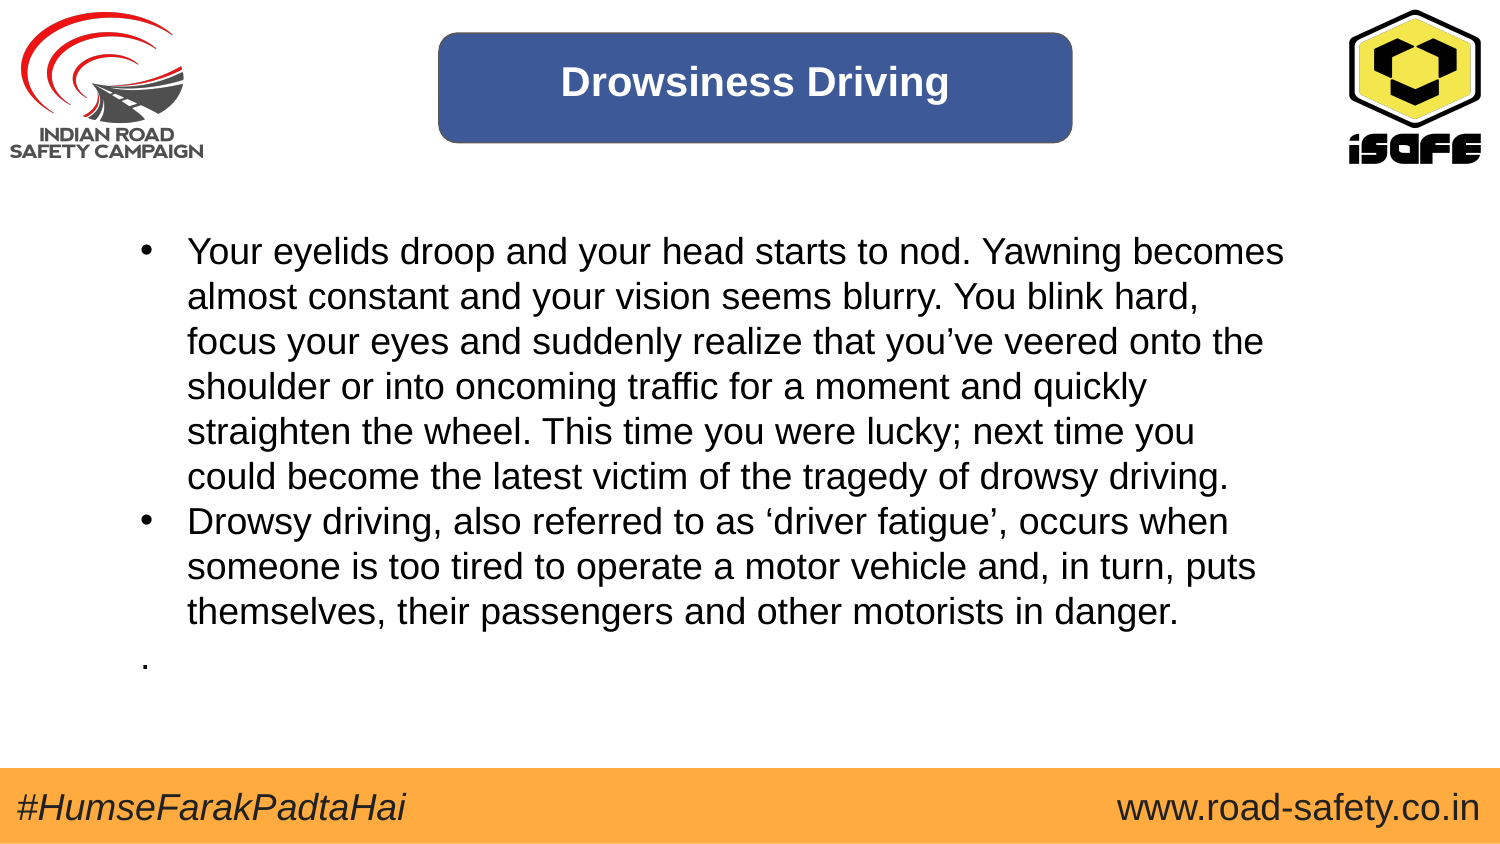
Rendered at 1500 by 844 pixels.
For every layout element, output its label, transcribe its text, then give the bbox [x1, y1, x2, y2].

picture [1325, 0, 1500, 177]
text_box [445, 138, 1066, 143]
text_box #HumseFarakPadtaHai www.road-safety.co.in [0, 768, 1500, 844]
picture [9, 12, 204, 159]
text_box Drowsiness Driving [428, 40, 1083, 138]
text_box [443, 33, 1068, 40]
text_box Your eyelids droop and your head starts to nod. Yawning becomes almost constant and your vision seems blurry. You blink hard, focus your eyes and suddenly realize that you’ve veered onto the shoulder or into oncoming traffic for a moment and quickly straighten the wheel. This time you were lucky; next time you could become the latest victim of the tragedy of drowsy driving. Drowsy driving, also referred to as ‘driver fatigue’, occurs when someone is too tired to operate a motor vehicle and, in turn, puts themselves, their passengers and other motorists in danger. . [106, 259, 1302, 735]
